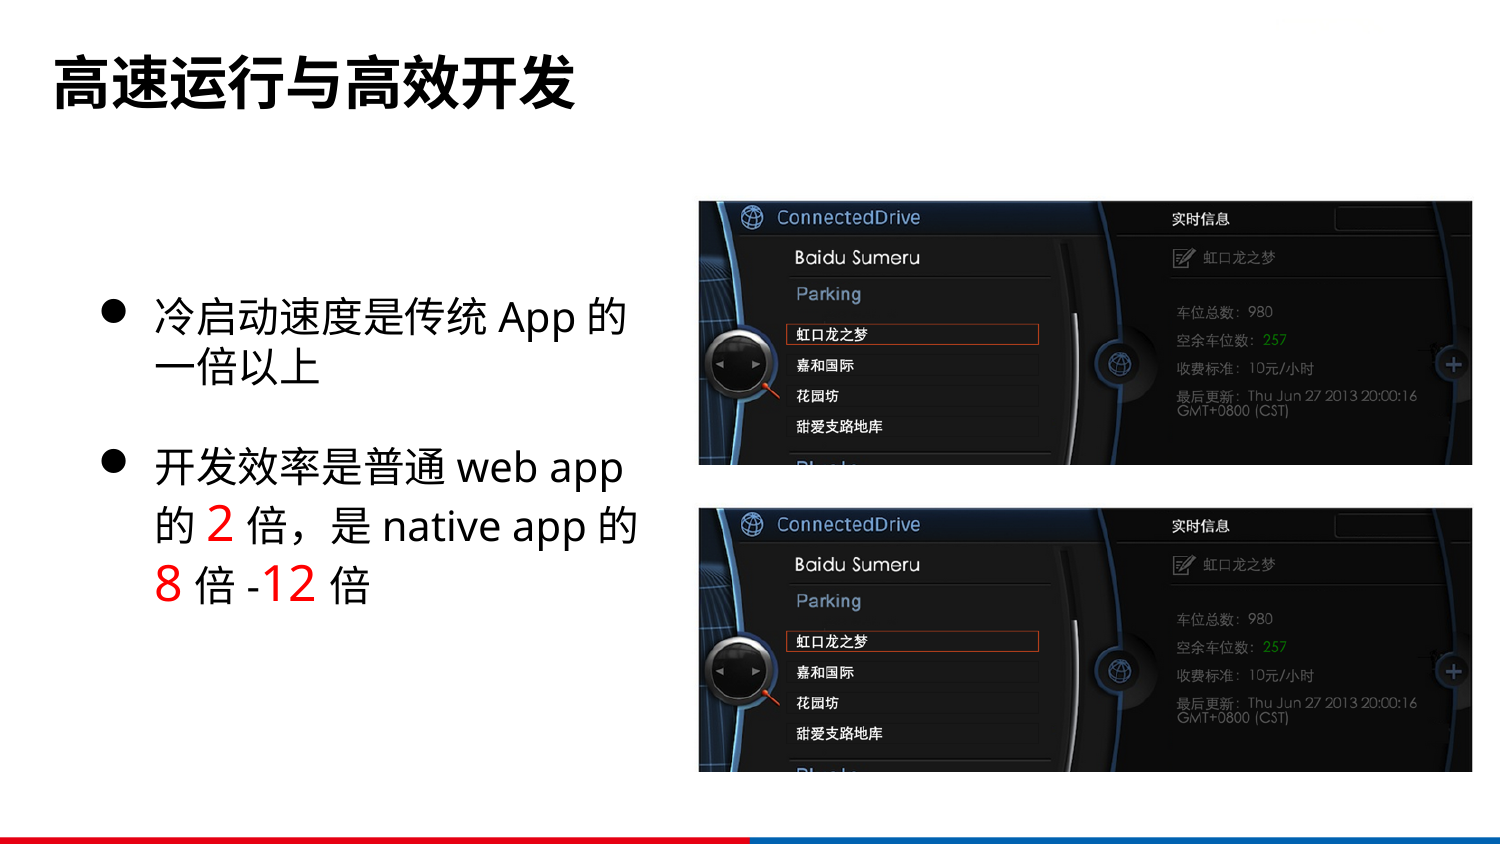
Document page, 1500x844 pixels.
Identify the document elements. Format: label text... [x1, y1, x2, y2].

picture [0, 0, 1500, 844]
text_box 冷启动速度是传统App的一倍以上 开发效率是普通web app的2倍，是native app的8倍-12倍 [83, 233, 668, 719]
text_box 高速运行与高效开发 [37, 10, 1463, 152]
